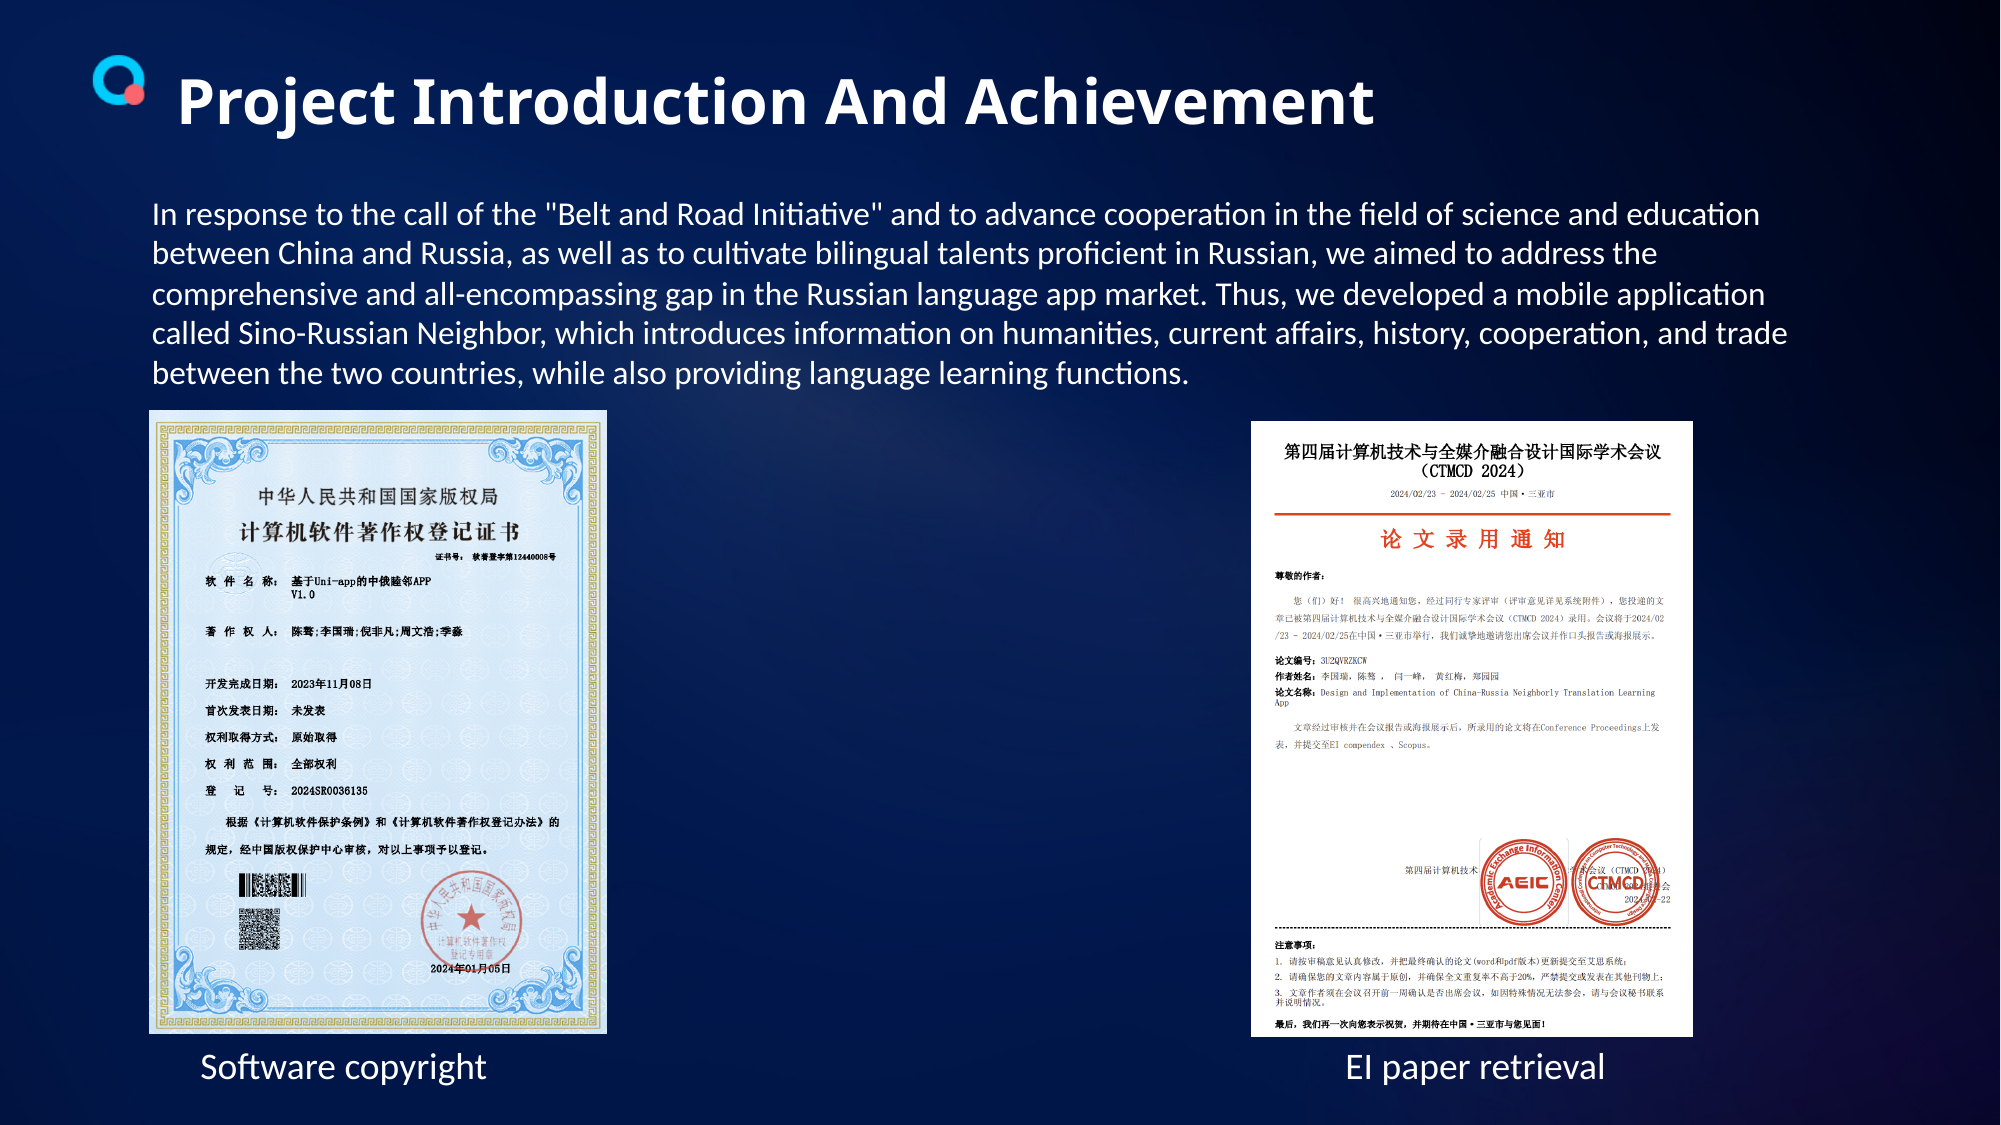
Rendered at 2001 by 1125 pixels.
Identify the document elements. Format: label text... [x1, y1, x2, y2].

text_box Project Introduction And Achievement [161, 16, 1437, 144]
text_box In response to the call of the "Belt and Road Initiative" and to advance cooperation in the field of science and education between China and Russia, as well as to cultivate bilingual talents proficient in Russian, we aimed to address the comprehensive and all-encompassing gap in the Russian language app market. Thus, we developed a mobile application called Sino-Russian Neighbor, which introduces information on humanities, current affairs, history, cooperation, and trade between the two countries, while also providing language learning functions. [137, 184, 1848, 443]
picture [0, 0, 2001, 1125]
text_box Software copyright [185, 1041, 601, 1095]
text_box EI paper retrieval [1330, 1045, 1679, 1095]
